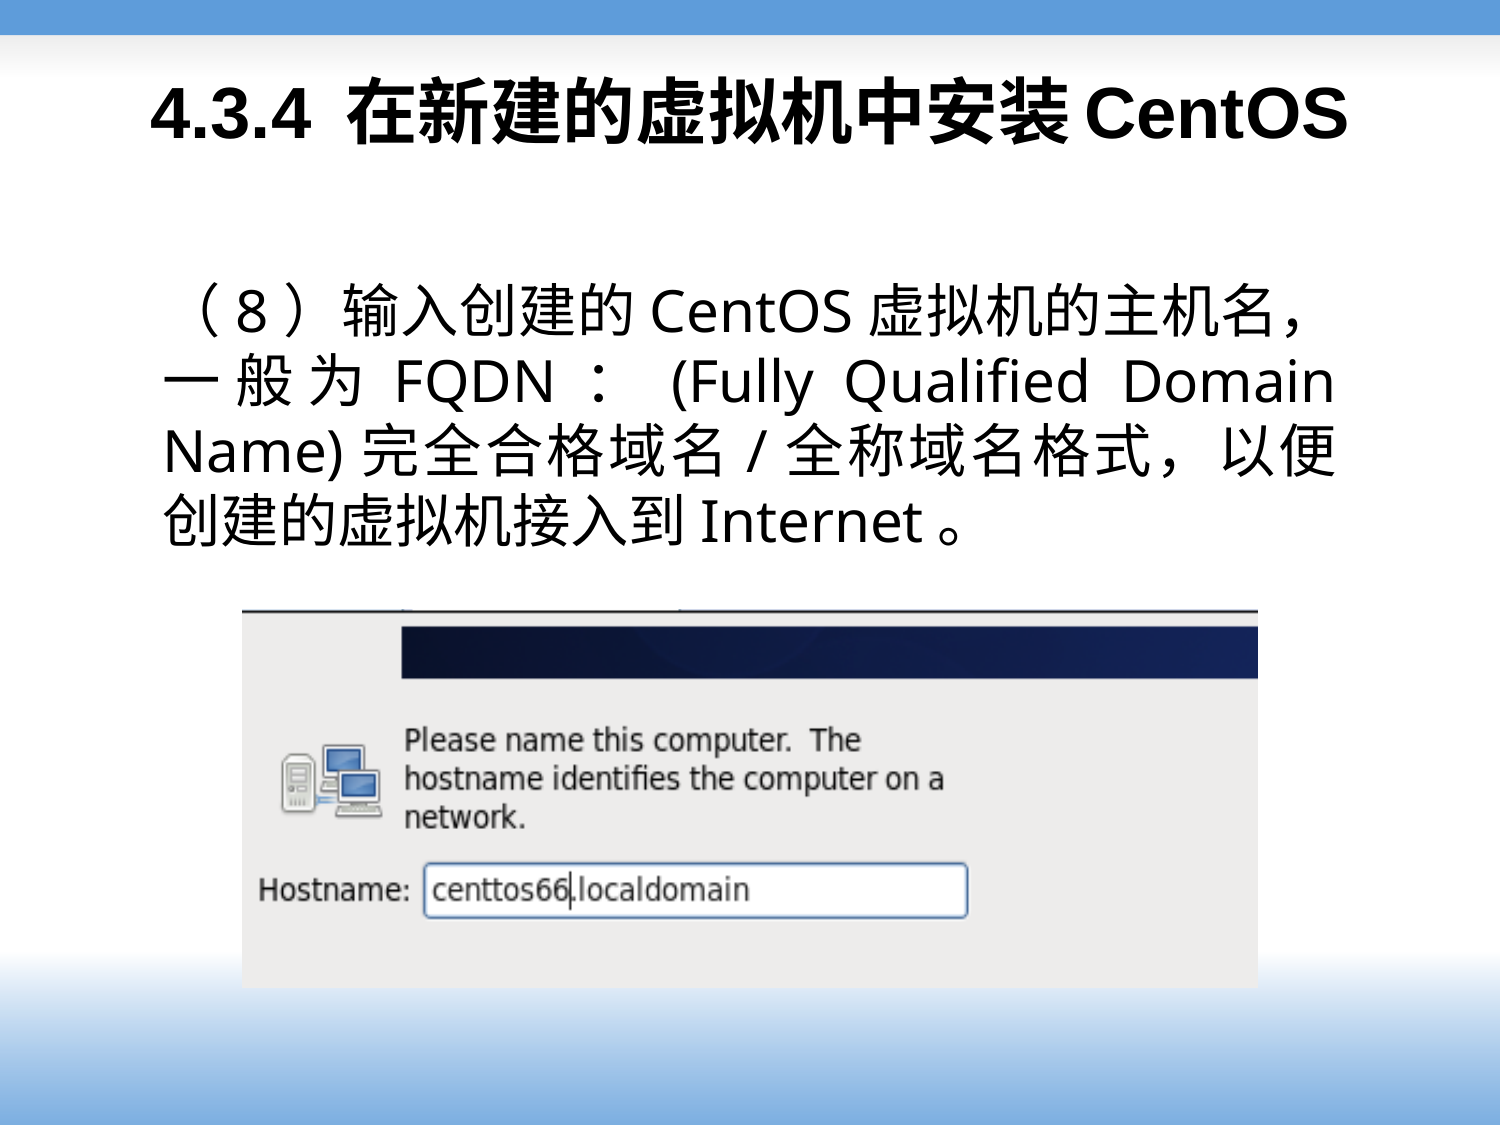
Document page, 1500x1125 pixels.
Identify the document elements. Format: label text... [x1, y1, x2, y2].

list （8）输入创建的CentOS虚拟机的主机名，一般为FQDN：(Fully Qualified Domain Name)完全合格域名/全称域名格式，以便创建的虚拟机接入到Internet。 [147, 267, 1353, 1000]
picture [241, 609, 1259, 988]
title 4.3.4 在新建的虚拟机中安装CentOS [134, 58, 1366, 247]
